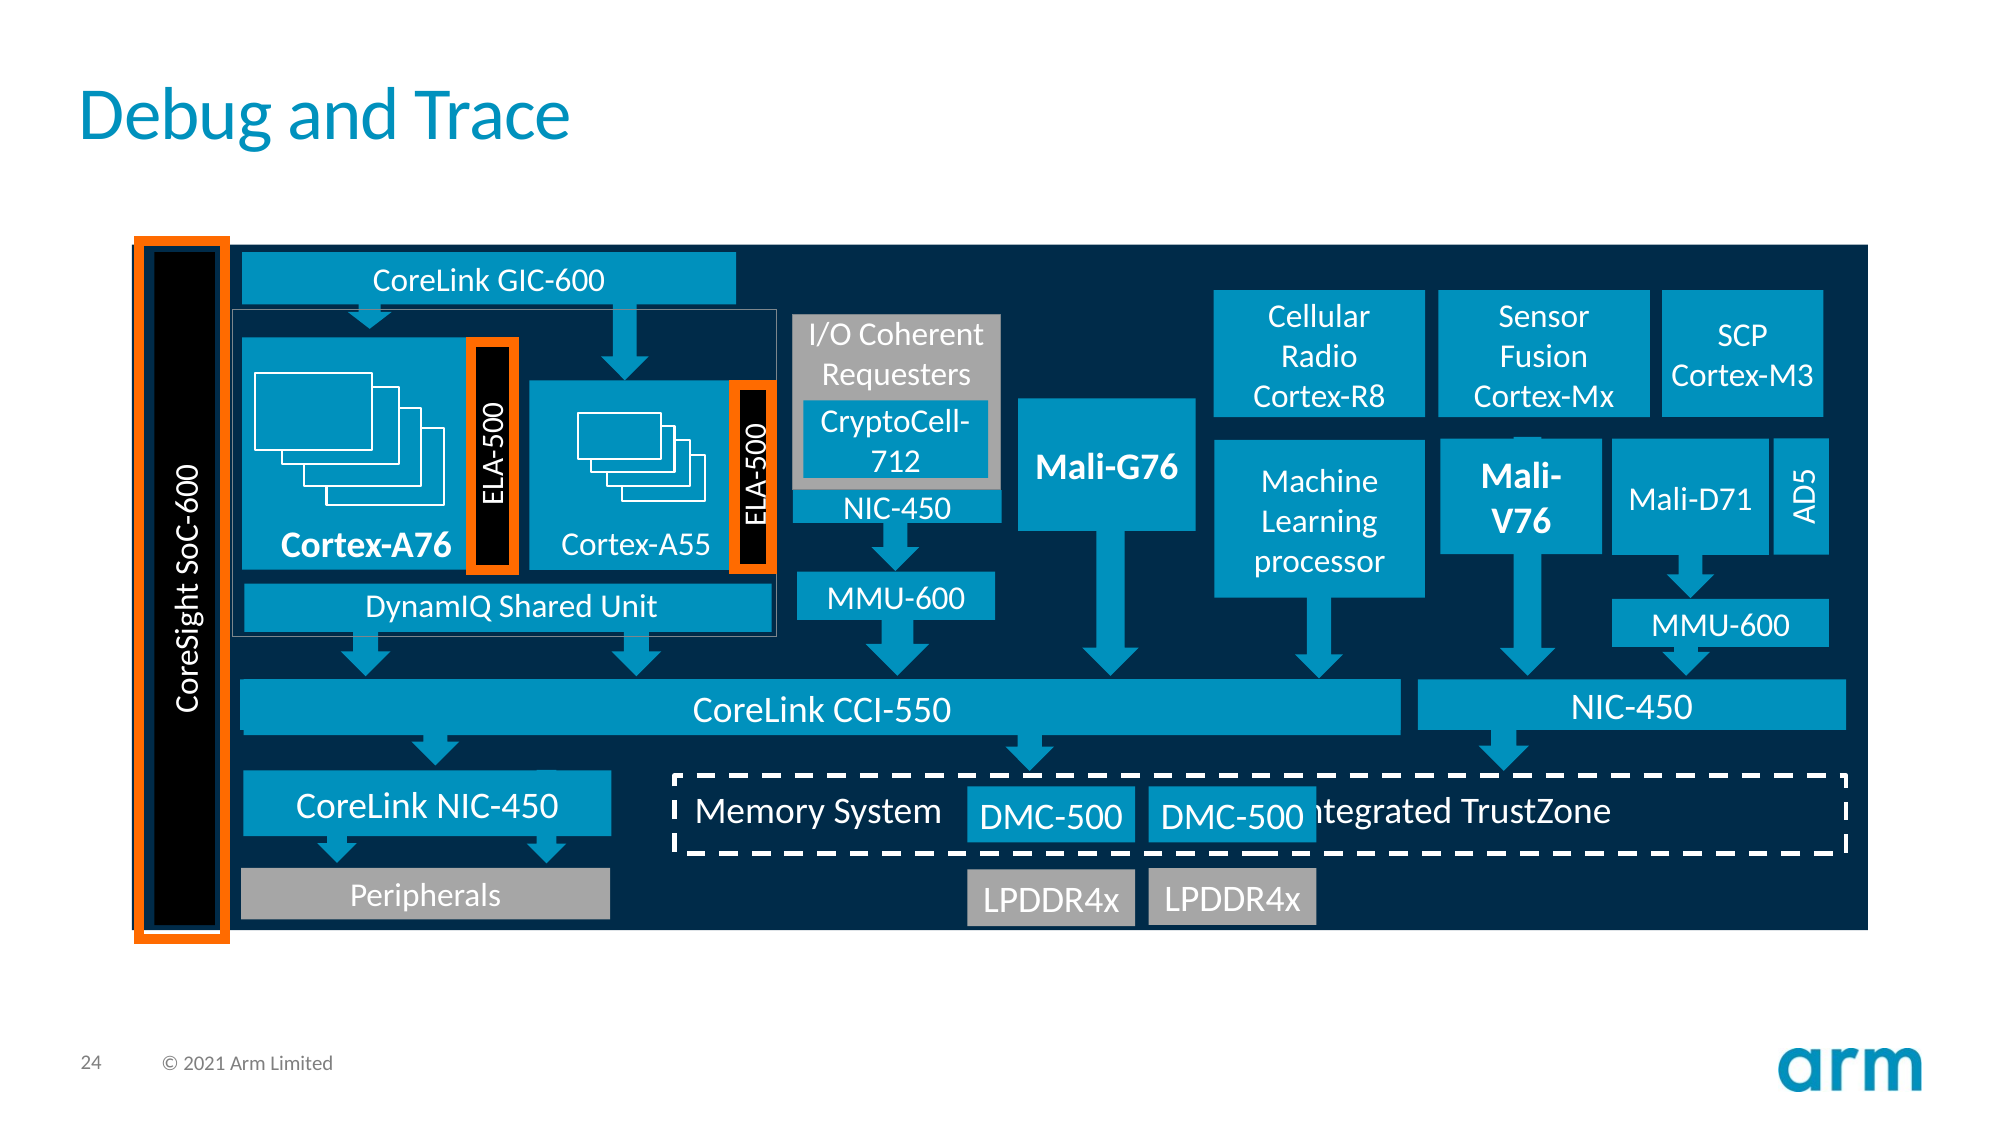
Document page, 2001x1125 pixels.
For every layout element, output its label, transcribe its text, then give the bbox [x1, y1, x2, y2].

picture [1778, 1072, 1794, 1092]
picture [1788, 1056, 1812, 1083]
text_box [138, 240, 226, 244]
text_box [131, 244, 1869, 931]
picture [1803, 1048, 1922, 1092]
picture [1911, 1048, 1922, 1062]
picture [1778, 1048, 1794, 1067]
picture [1889, 1048, 1903, 1053]
text_box [138, 931, 226, 940]
title Debug and Trace [78, 78, 1922, 186]
